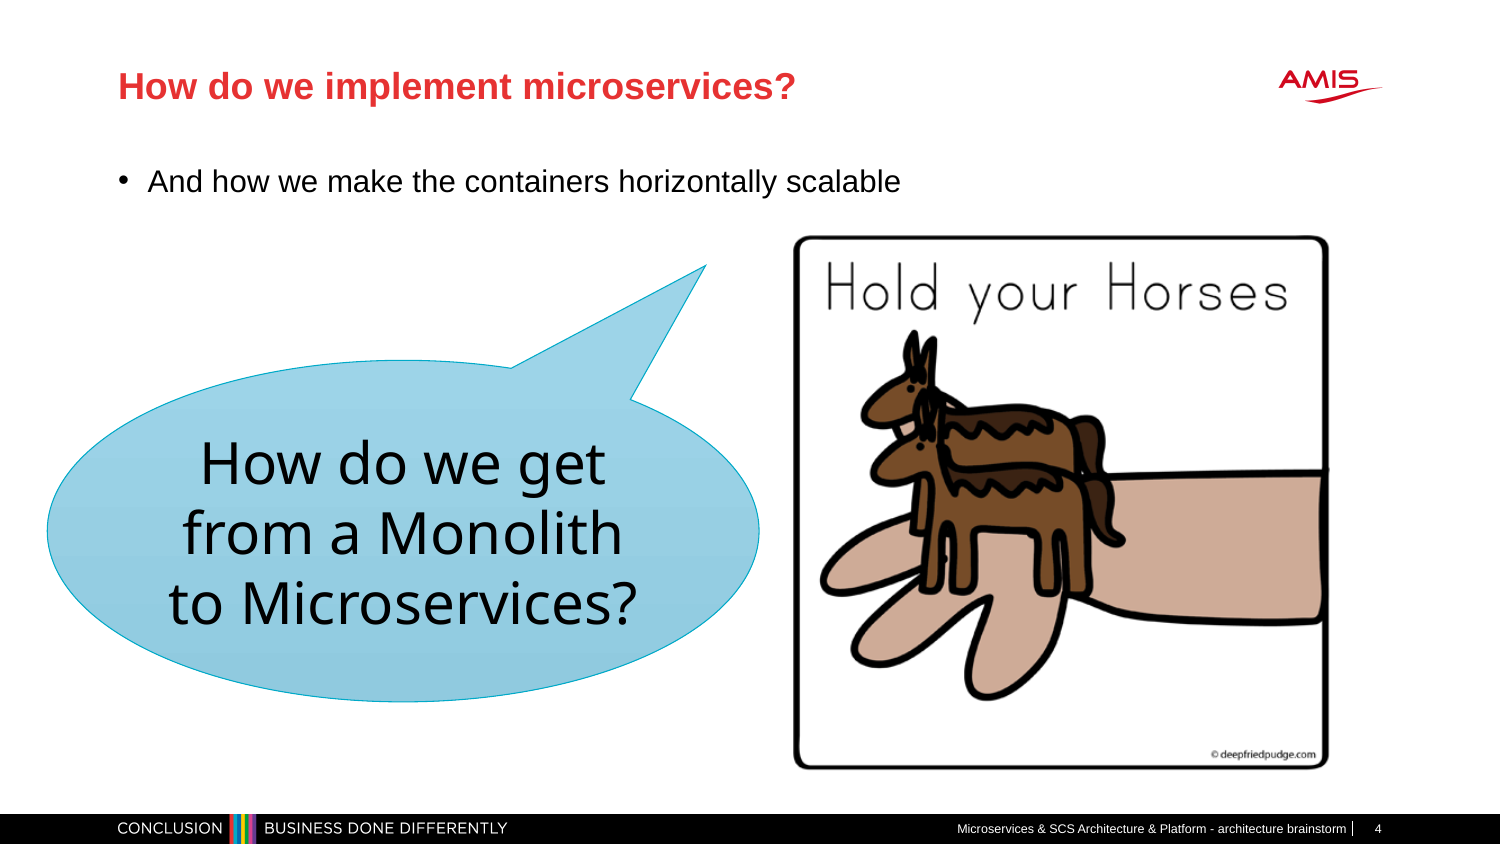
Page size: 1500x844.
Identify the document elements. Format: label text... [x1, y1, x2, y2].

text_box How do we get from a Monolith to Microservices? [46, 264, 760, 703]
footer Microservices & SCS Architecture & Platform - architecture brainstorm [814, 820, 1347, 839]
picture [239, 814, 1500, 844]
picture [792, 233, 1332, 774]
list And how we make the containers horizontally scalable [118, 153, 1205, 774]
picture [1205, 58, 1388, 106]
title How do we implement microservices? [118, 47, 1205, 130]
slide_number 4 [1358, 820, 1382, 839]
picture [0, 814, 236, 844]
